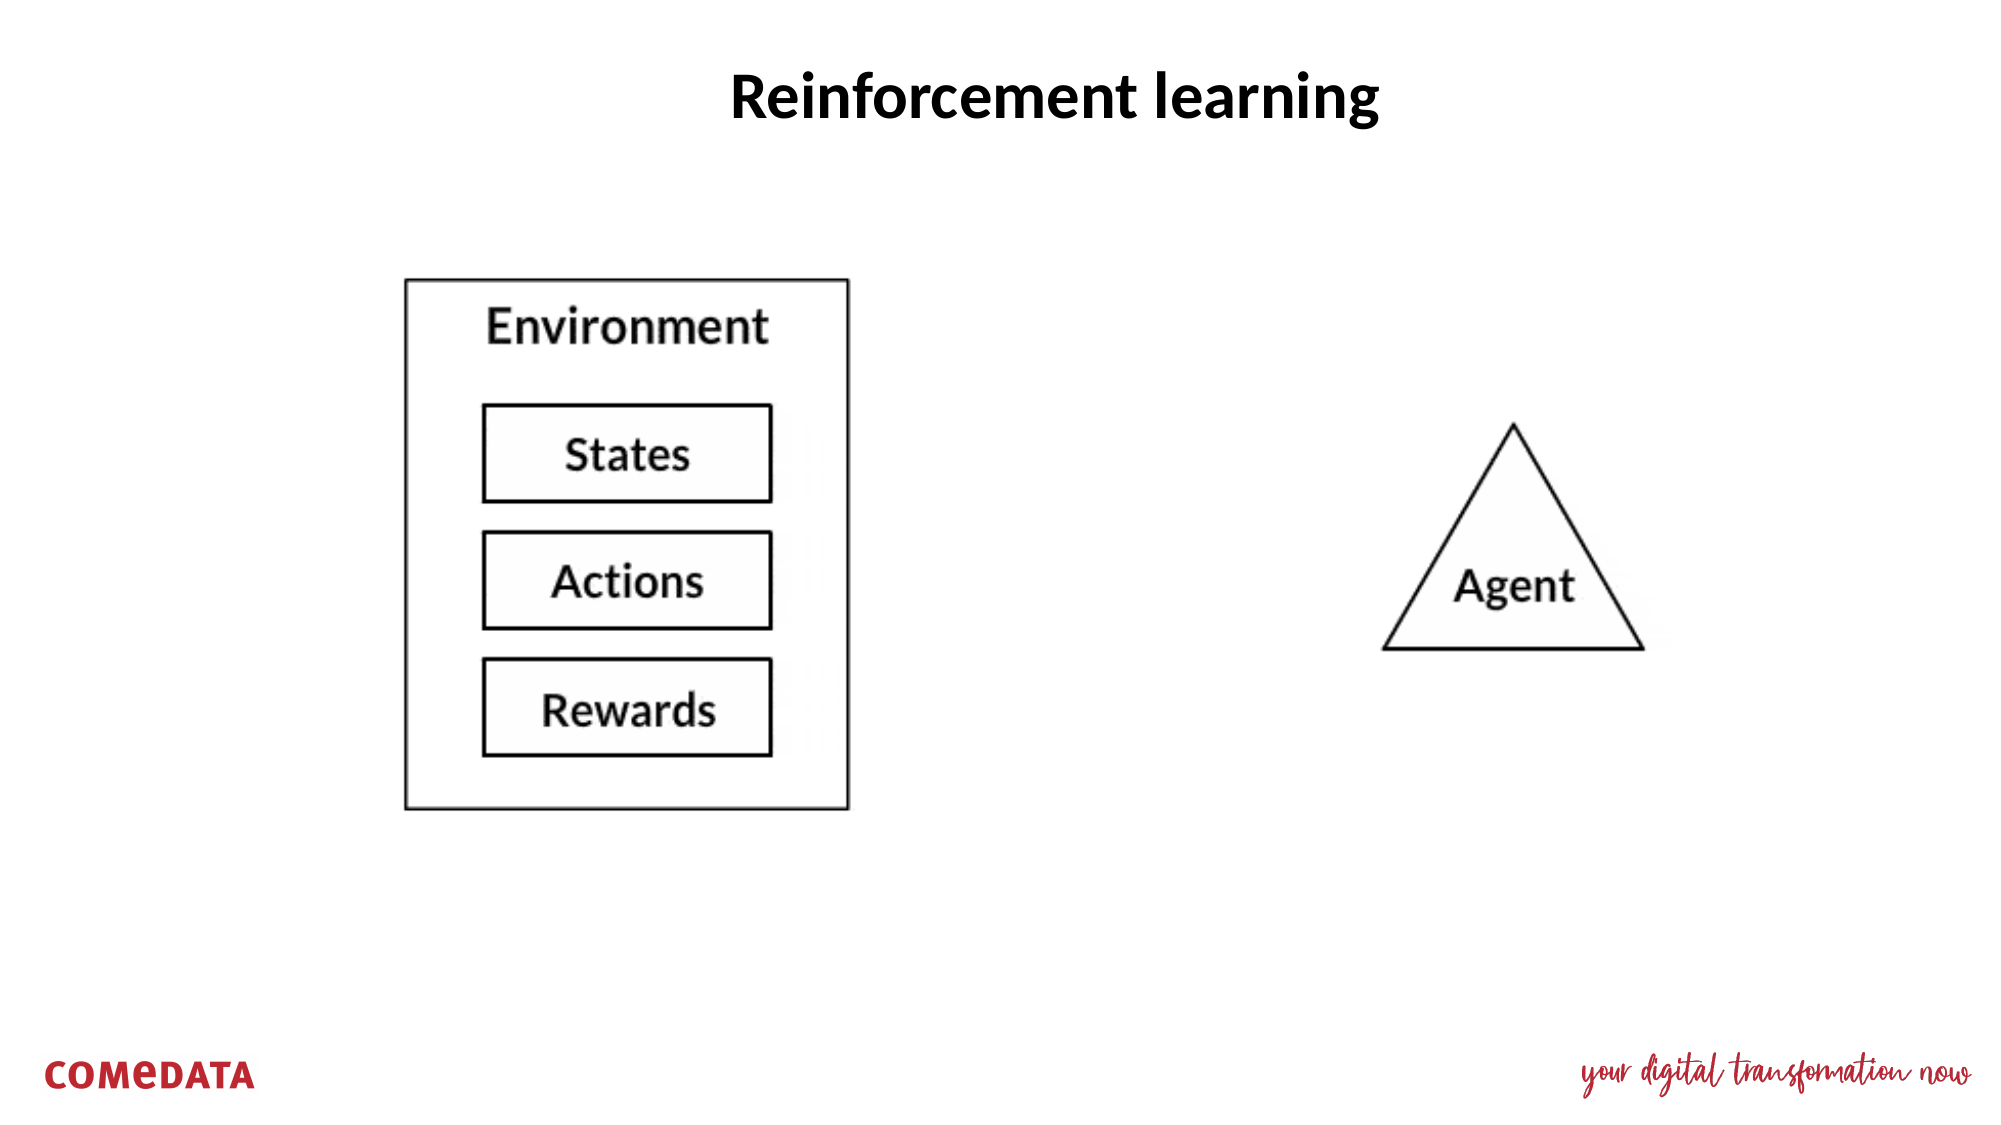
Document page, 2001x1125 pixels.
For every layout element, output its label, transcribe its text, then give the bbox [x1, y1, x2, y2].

text_box Reinforcement learning [715, 44, 1396, 140]
picture [369, 237, 1680, 853]
picture [39, 1054, 261, 1096]
picture [1575, 1045, 1978, 1105]
